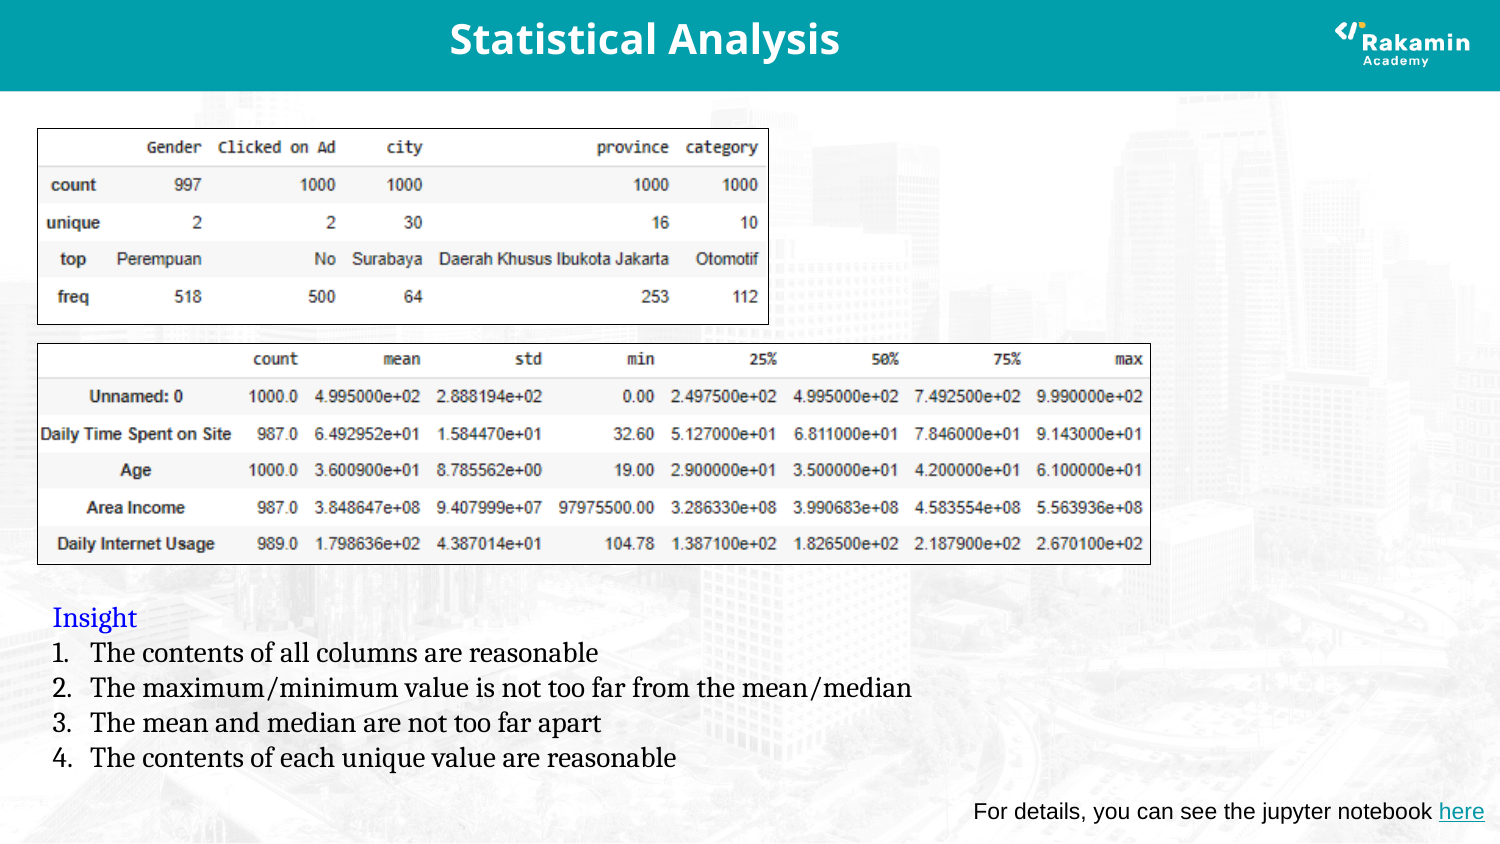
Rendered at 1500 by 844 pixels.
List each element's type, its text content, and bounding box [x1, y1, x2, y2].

text_box Insight The contents of all columns are reasonable The maximum/minimum value is not too far from the mean/median The mean and median are not too far apart The contents of each unique value are reasonable [37, 591, 966, 781]
text_box For details, you can see the jupyter notebook here [763, 782, 1500, 838]
picture [0, 0, 1500, 844]
title Statistical Analysis [0, 0, 1291, 92]
